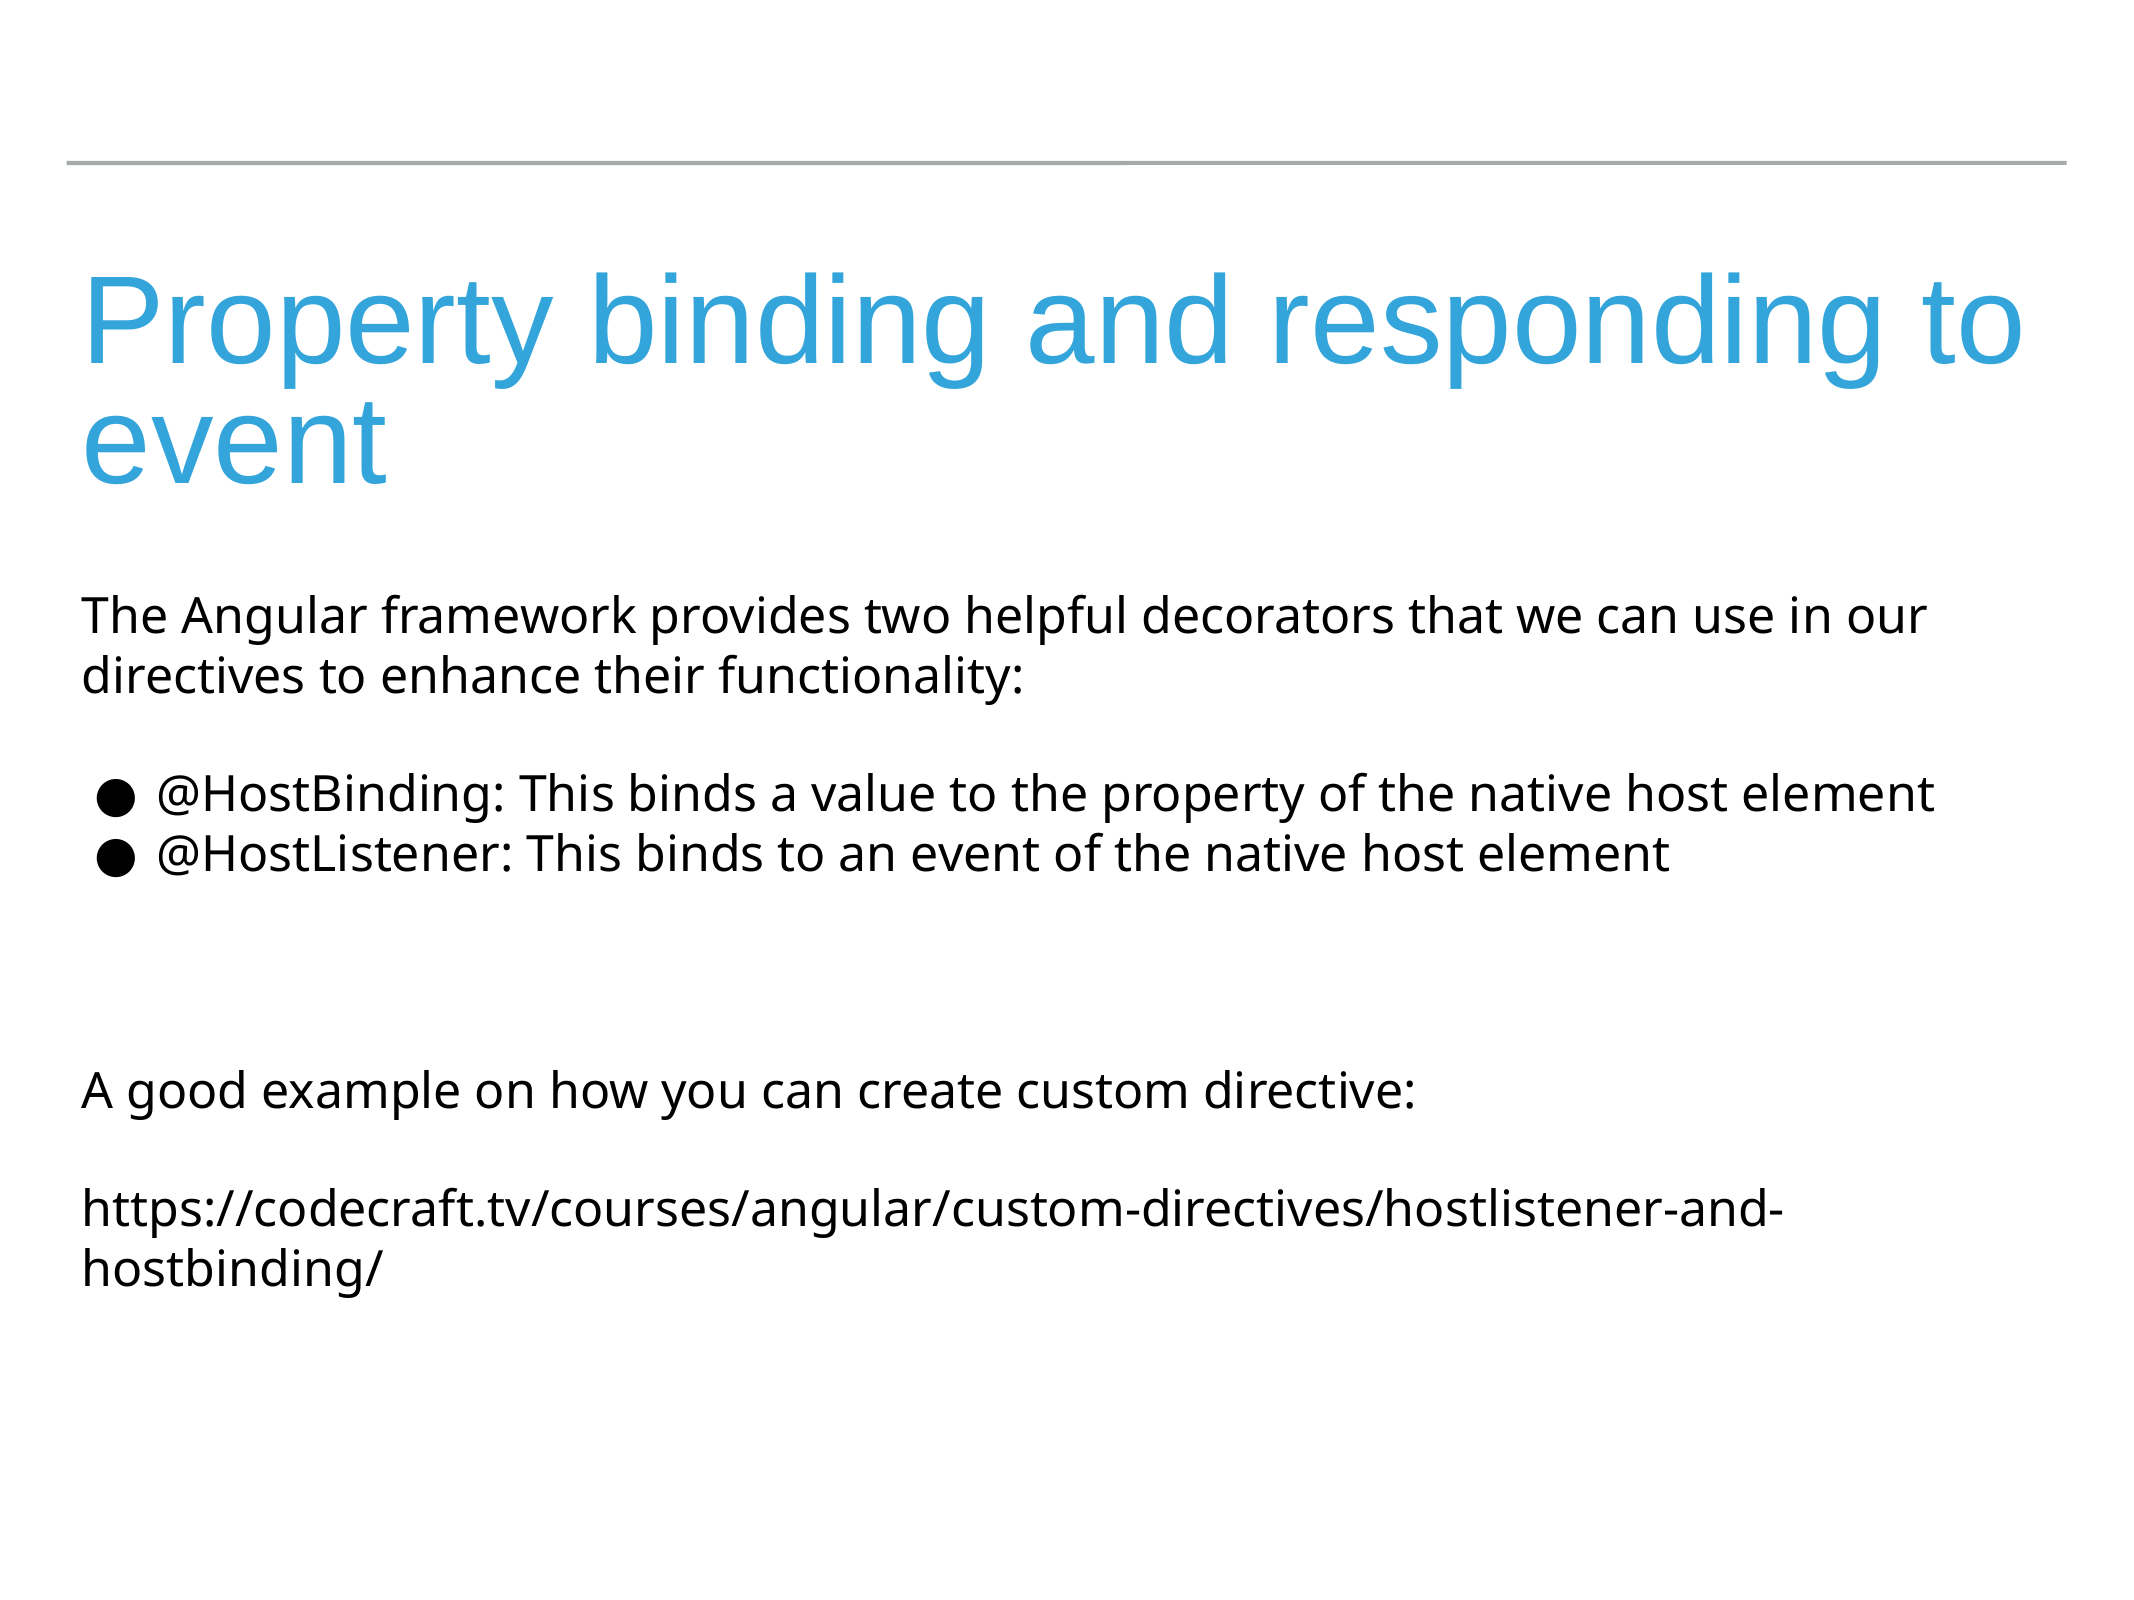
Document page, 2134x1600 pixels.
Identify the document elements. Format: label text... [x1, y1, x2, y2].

title Property binding and responding to event [66, 252, 2067, 371]
list The Angular framework provides two helpful decorators that we can use in our directives to enhance their functionality: @HostBinding: This binds a value to the property of the native host element @HostListener: This binds to an event of the native host element A good example on how you can create custom directive: https://codecraft.tv/courses/angular/custom-directives/hostlistener-and-hostbinding/ [66, 450, 2067, 1452]
